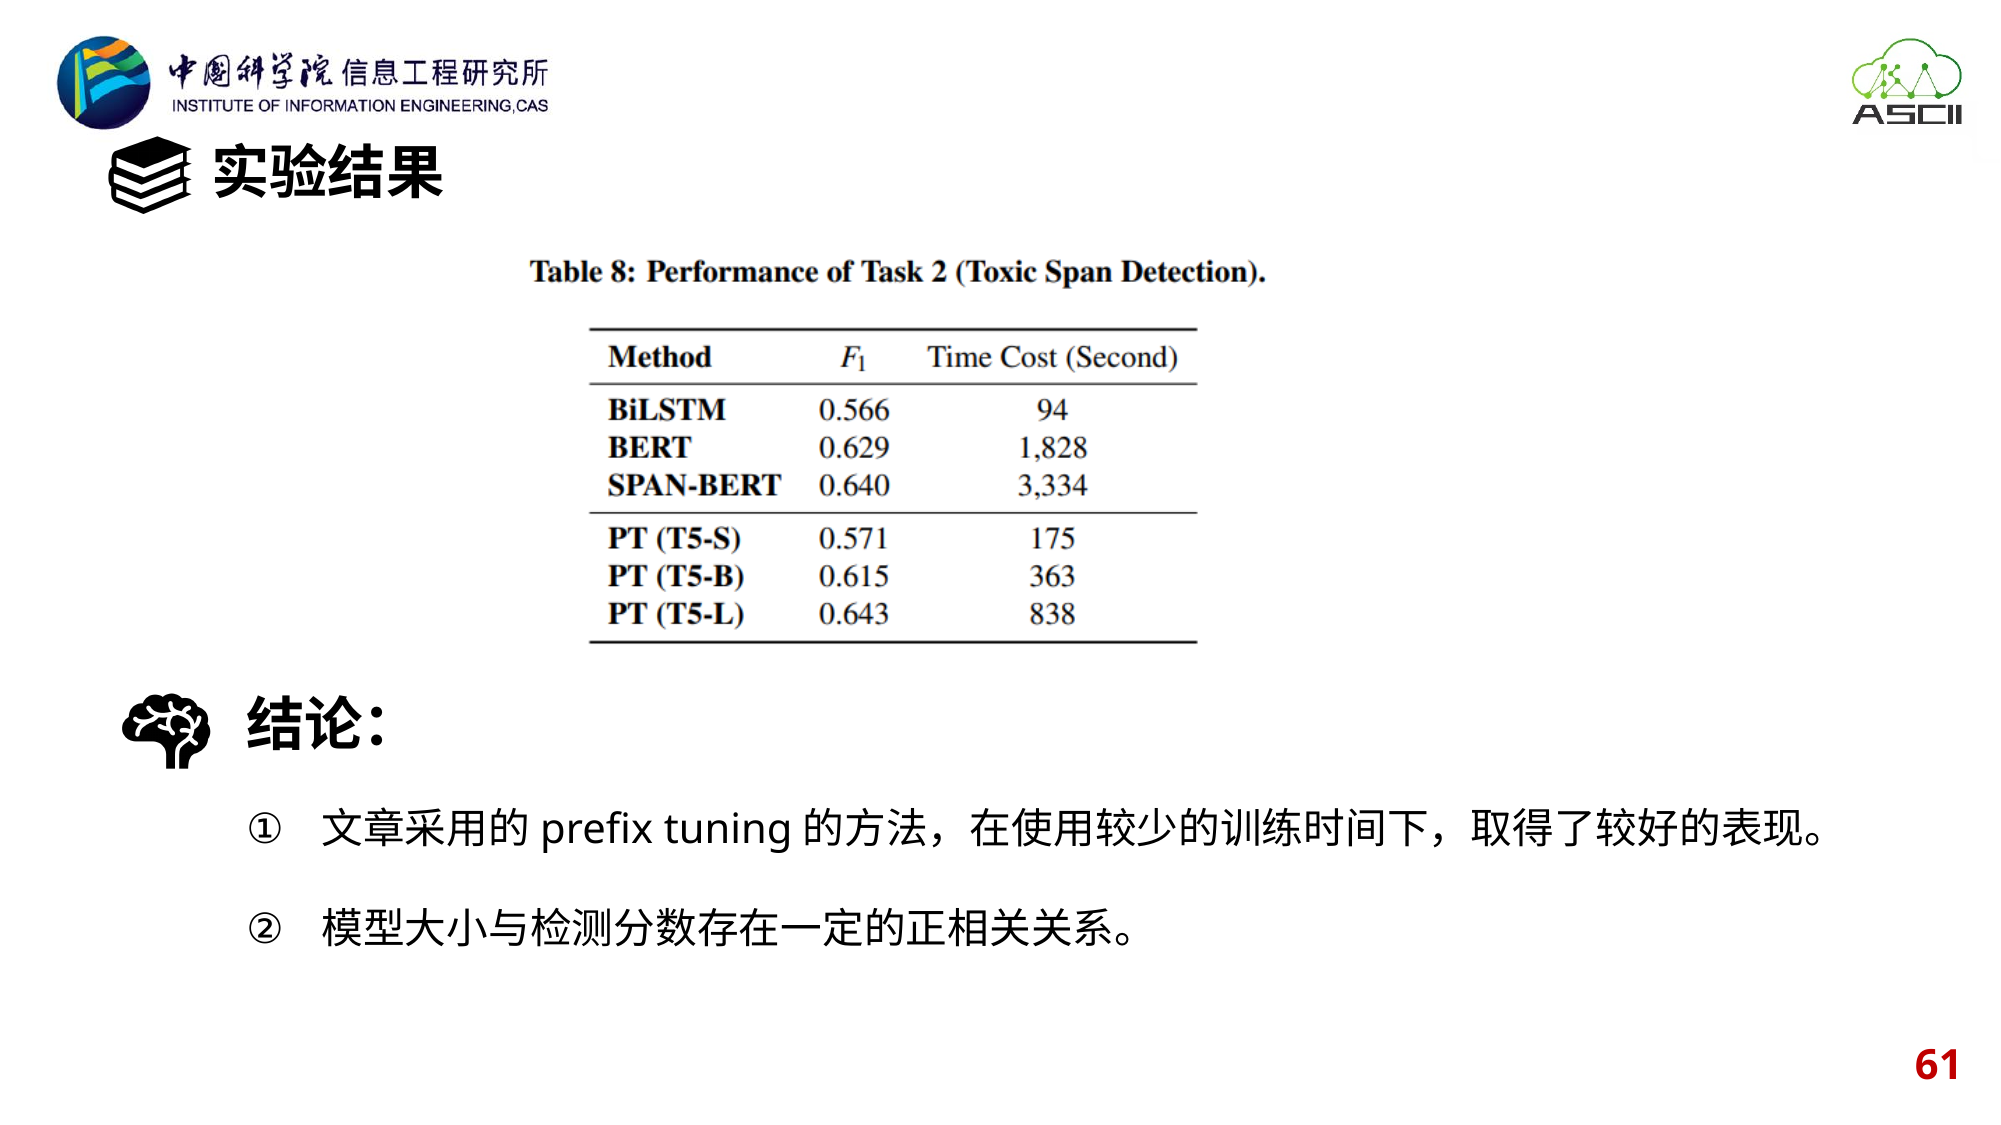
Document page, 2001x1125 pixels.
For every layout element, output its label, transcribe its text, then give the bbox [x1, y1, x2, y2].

text_box 实验结果 [197, 163, 611, 213]
picture [508, 233, 1297, 680]
text_box 结论： 文章采用的prefix tuning的方法，在使用较少的训练时间下，取得了较好的表现。 模型大小与检测分数存在一定的正相关关系。 [231, 679, 2000, 960]
picture [1813, 0, 2000, 163]
text_box 61 [1899, 1027, 1979, 1106]
picture [112, 678, 219, 784]
picture [0, 0, 621, 222]
